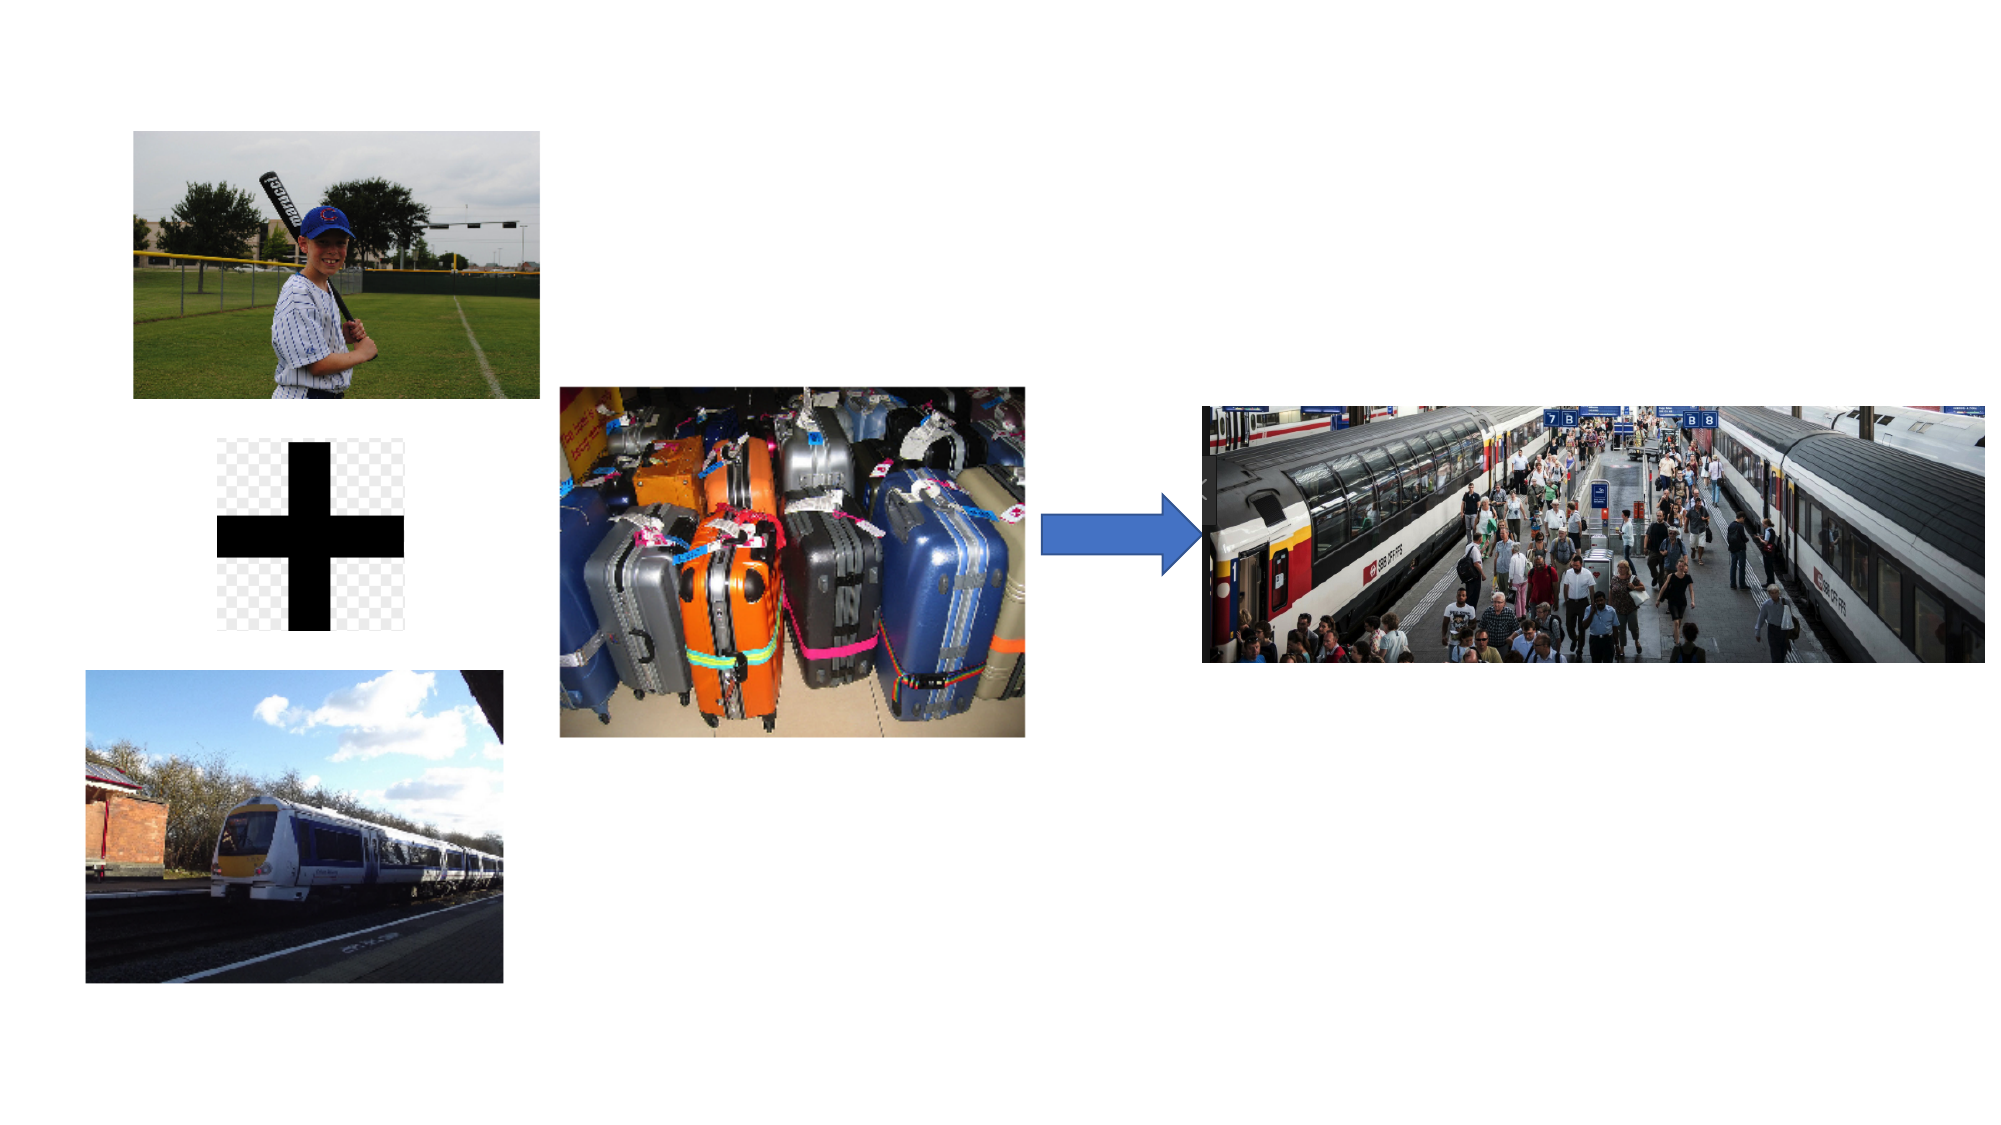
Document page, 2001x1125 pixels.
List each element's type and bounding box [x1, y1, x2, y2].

picture [111, 131, 1035, 741]
picture [70, 670, 518, 998]
picture [1202, 406, 1985, 663]
picture [217, 438, 405, 631]
text_box [1040, 492, 1202, 577]
